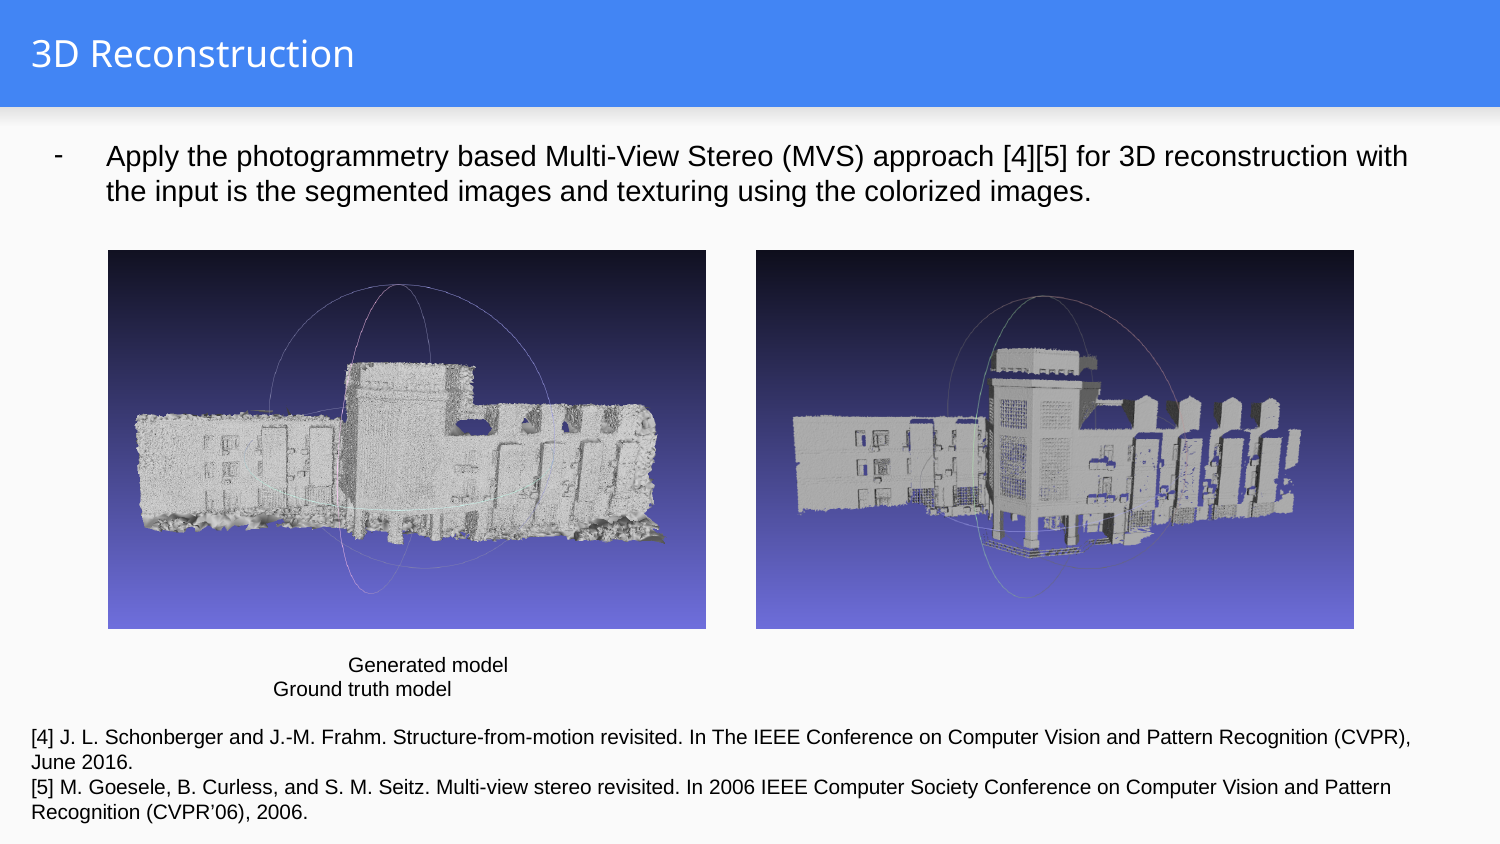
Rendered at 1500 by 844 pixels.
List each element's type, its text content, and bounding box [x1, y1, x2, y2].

text_box Apply the photogrammetry based Multi-View Stereo (MVS) approach [4][5] for 3D reconstruction with the input is the segmented images and texturing using the colorized images. [16, 121, 1464, 221]
text_box [4] J. L. Schonberger and J.-M. Frahm. Structure-from-motion revisited. In The IEEE Conference on Computer Vision and Pattern Recognition (CVPR), June 2016. [5] M. Goesele, B. Curless, and S. M. Seitz. Multi-view stereo revisited. In 2006 IEEE Computer Society Conference on Computer Vision and Pattern Recognition (CVPR’06), 2006. [16, 708, 1464, 831]
picture [756, 250, 1354, 629]
picture [107, 250, 706, 629]
title 3D Reconstruction [16, 2, 1464, 102]
text_box Generated model Ground truth model [108, 636, 1354, 684]
